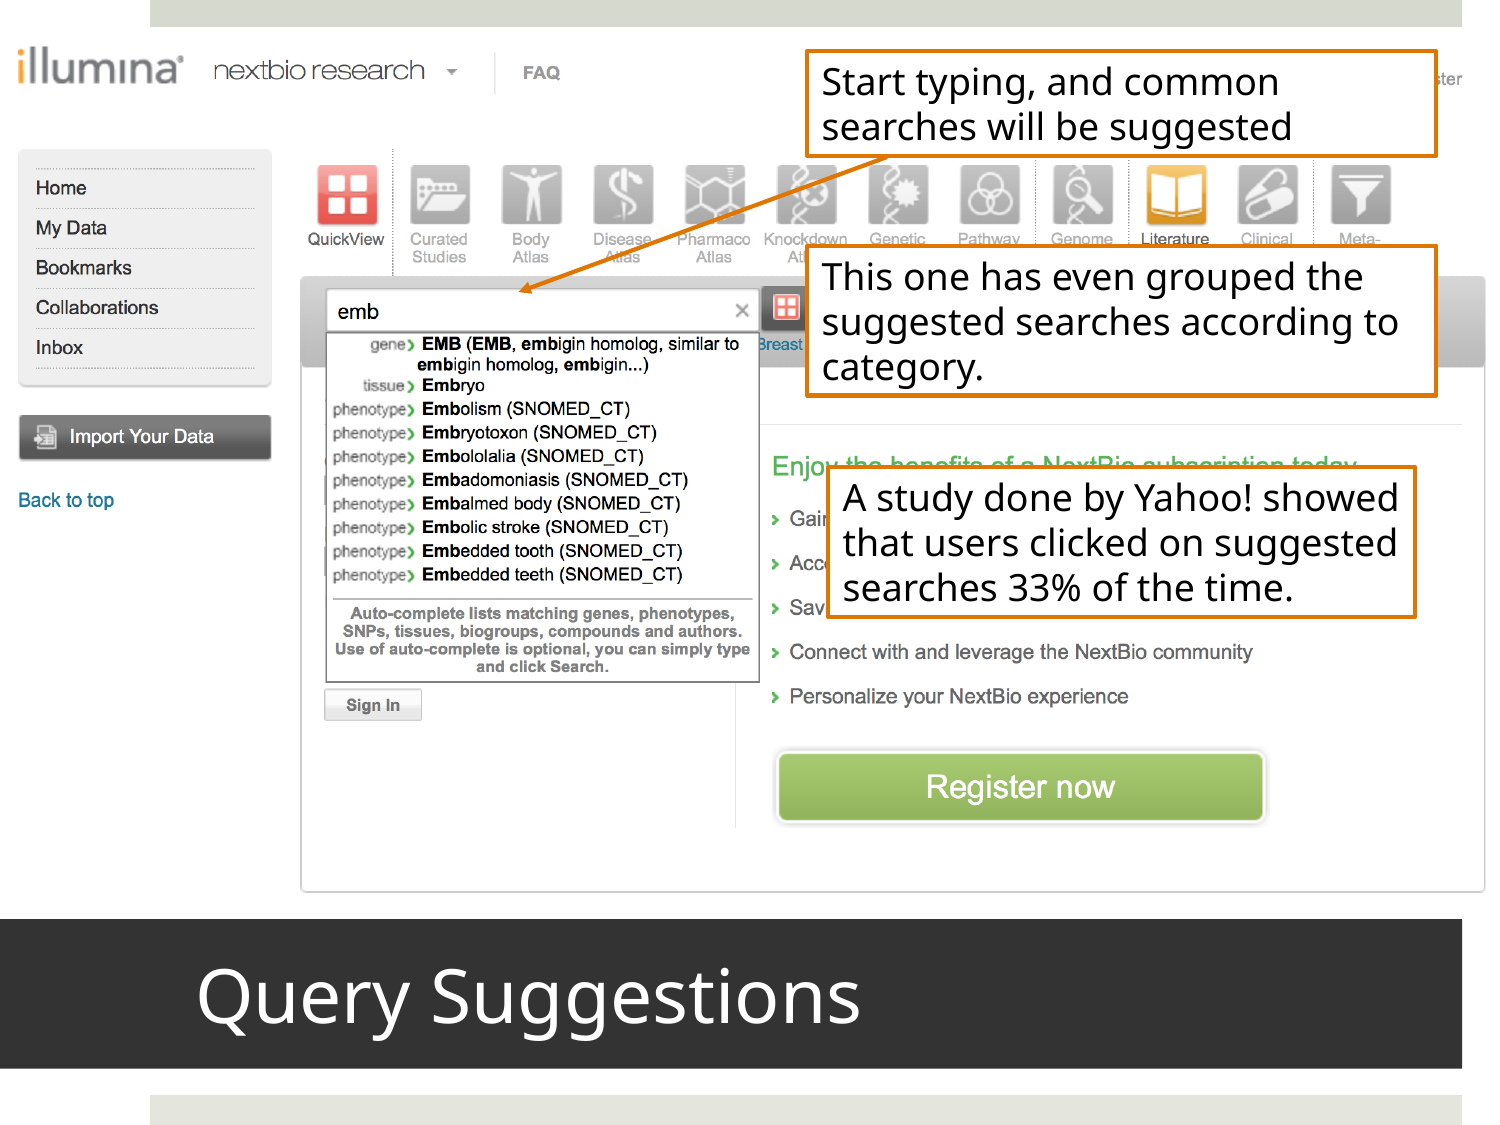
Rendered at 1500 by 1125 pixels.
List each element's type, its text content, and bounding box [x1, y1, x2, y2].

title Query Suggestions [0, 920, 1463, 1069]
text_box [517, 50, 1437, 293]
picture [0, 26, 1500, 920]
